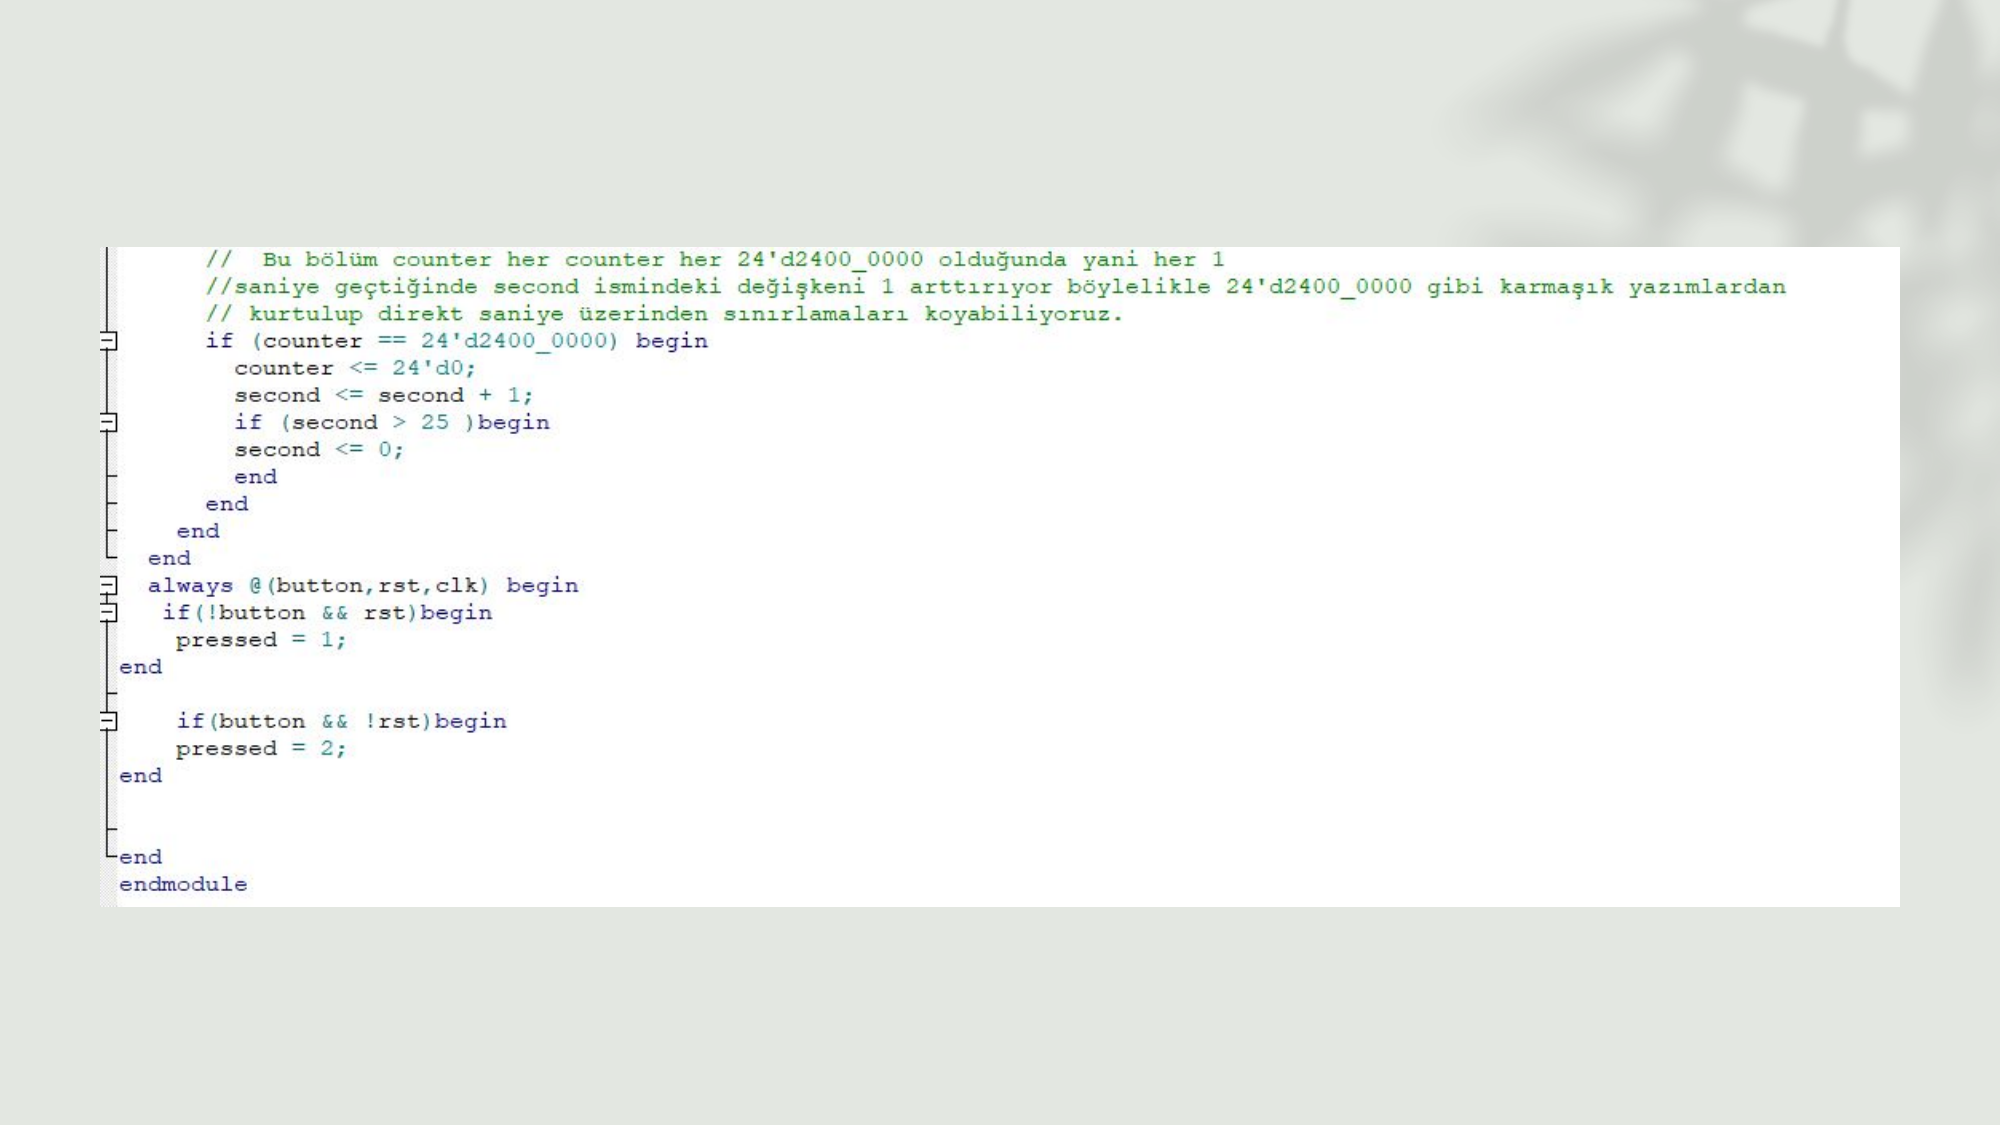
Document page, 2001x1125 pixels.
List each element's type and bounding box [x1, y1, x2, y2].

list [99, 247, 1900, 908]
